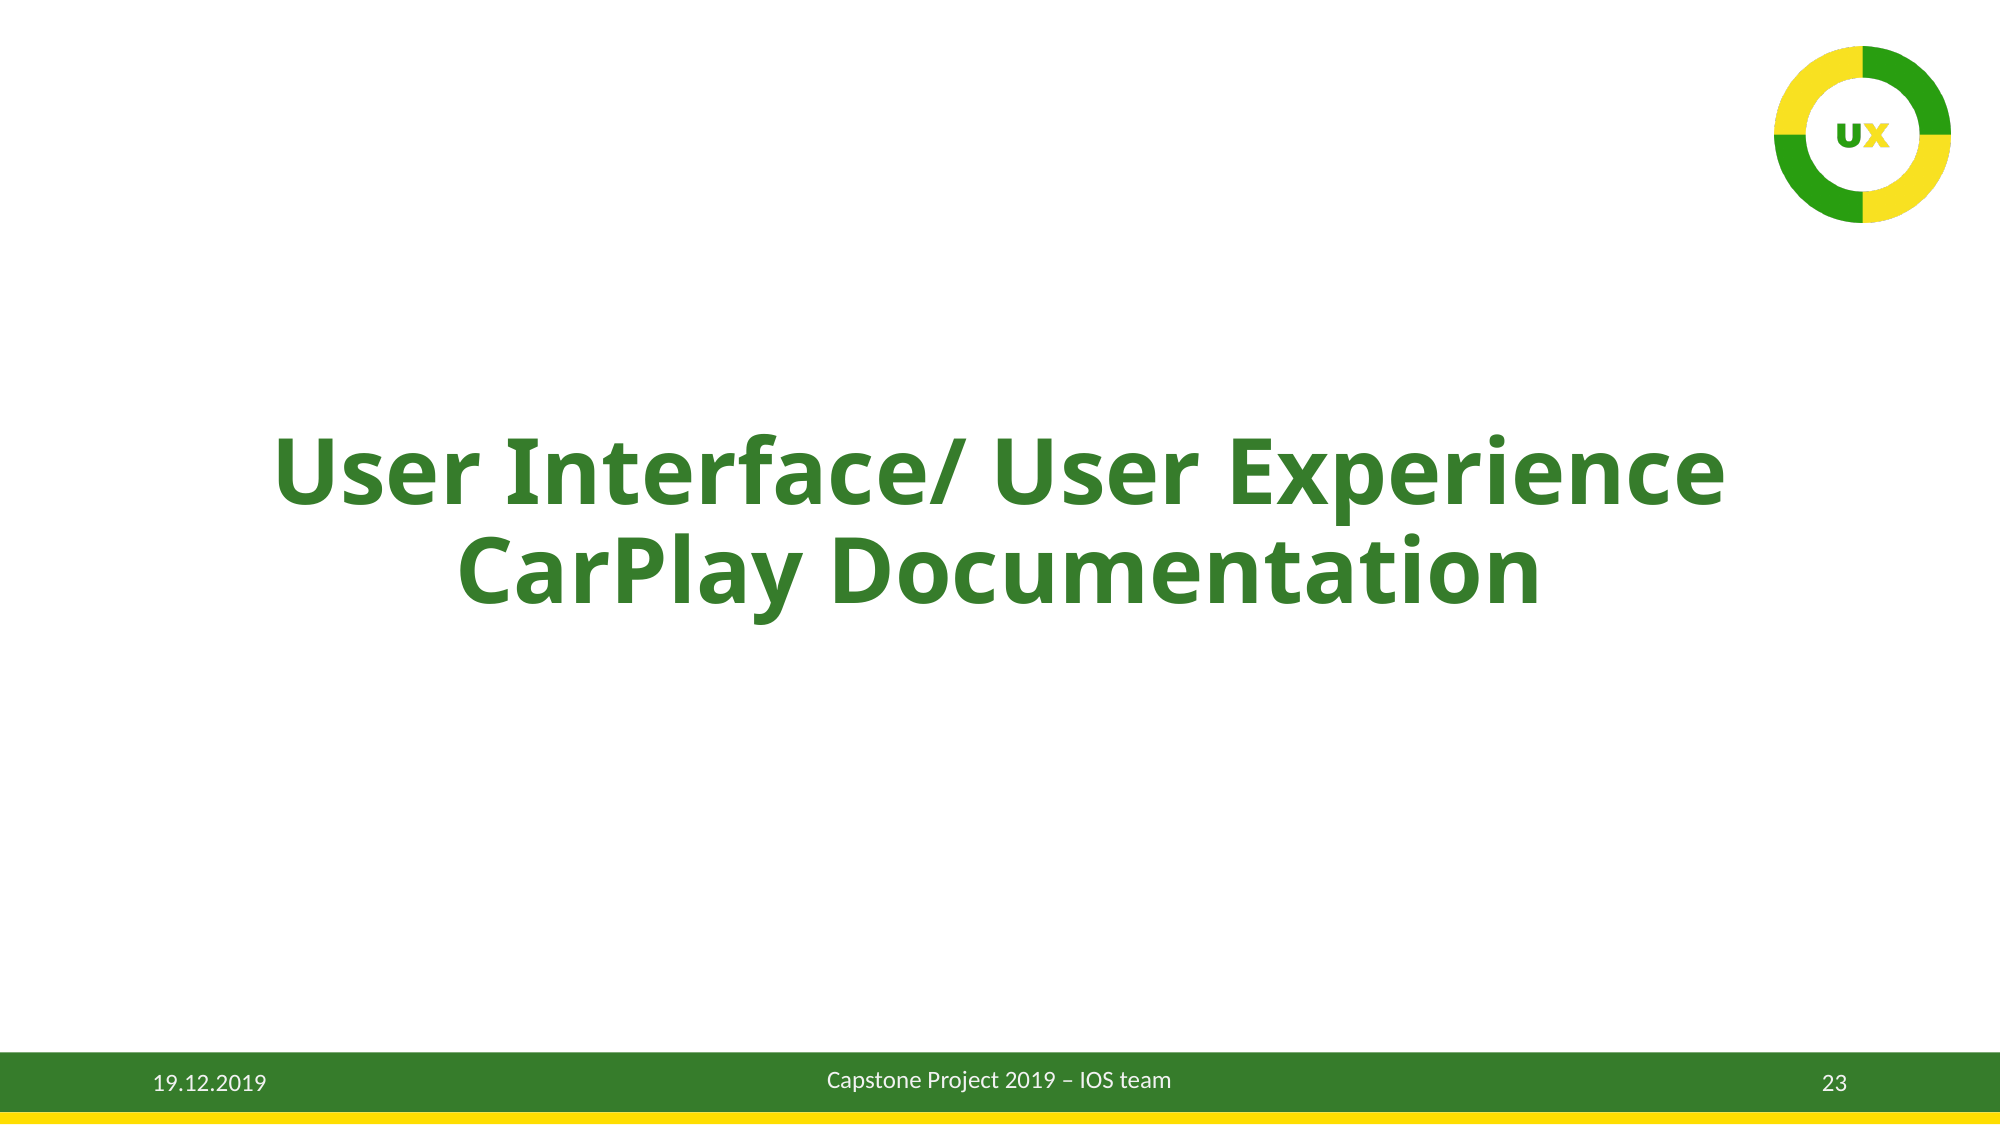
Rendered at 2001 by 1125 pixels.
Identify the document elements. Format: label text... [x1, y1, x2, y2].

text_box [1863, 1051, 2000, 1111]
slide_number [137, 1051, 588, 1112]
text_box [588, 1051, 1412, 1111]
text_box [0, 1111, 2000, 1125]
picture [1774, 46, 1951, 223]
footer Capstone Project 2019 – IOS team [662, 1048, 1338, 1109]
title User Interface/ User Experience CarPlay Documentation [137, 415, 1863, 634]
text_box [0, 1051, 137, 1111]
slide_number 23 [1412, 1051, 1863, 1112]
